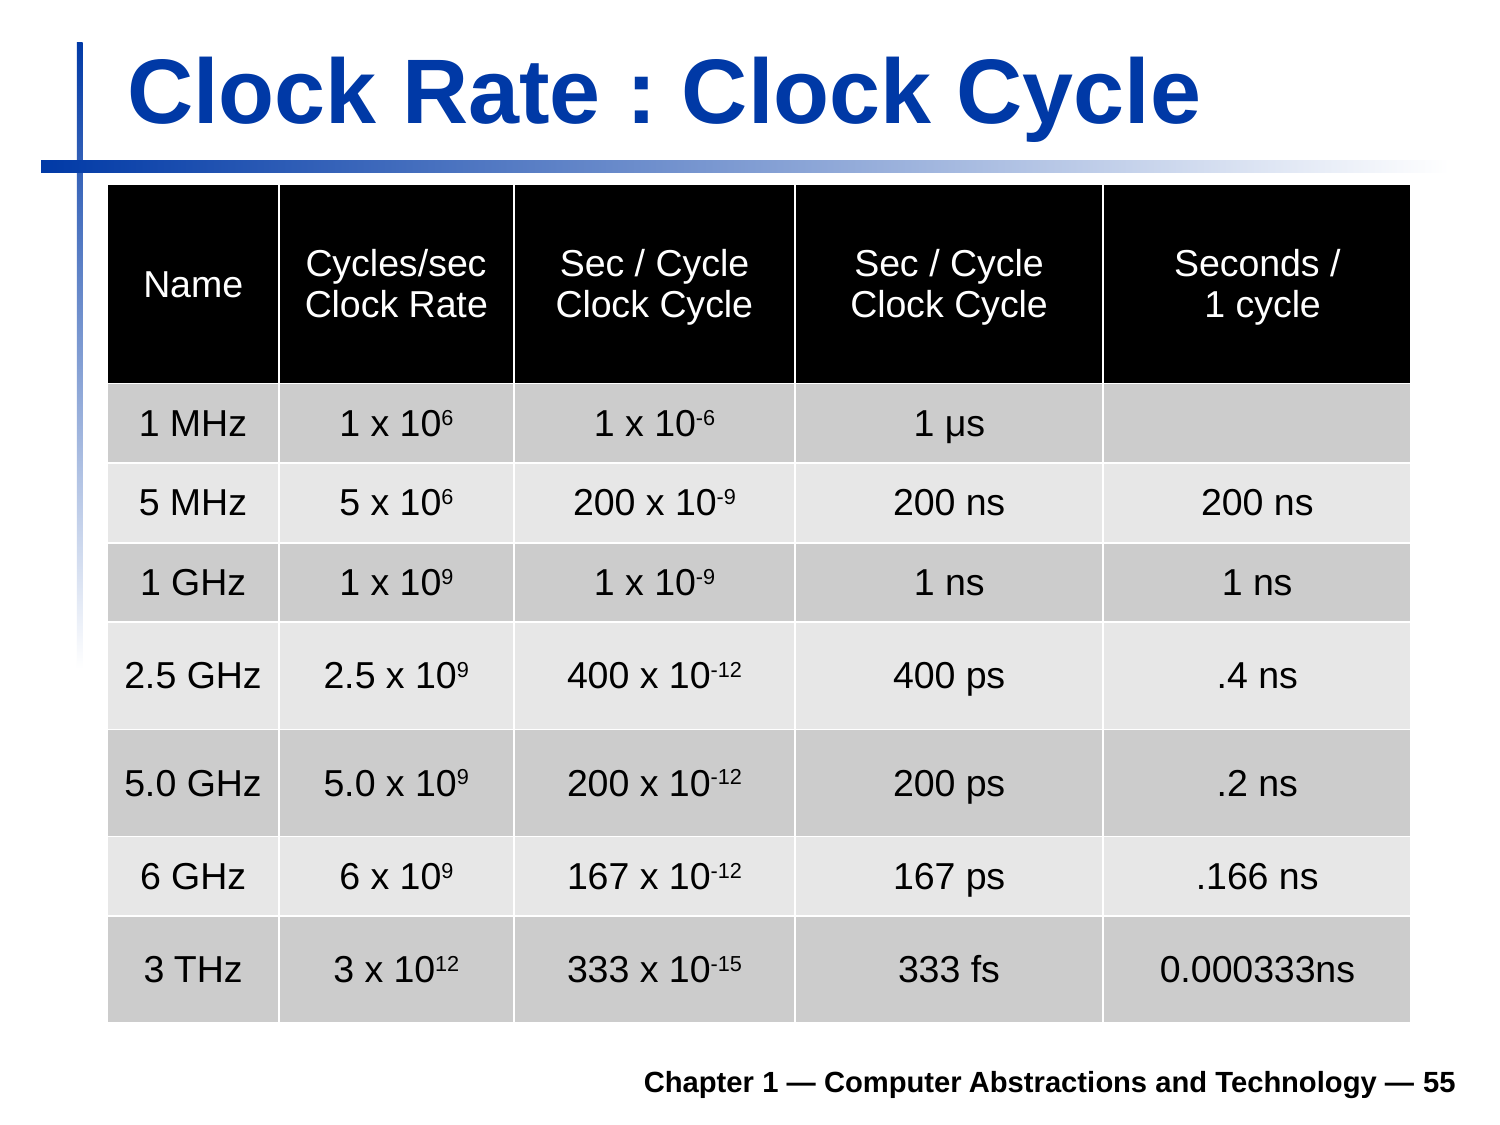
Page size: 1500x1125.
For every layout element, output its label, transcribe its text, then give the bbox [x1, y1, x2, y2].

table_cell .166 ns [1104, 837, 1410, 915]
table_cell 1 x 109 [280, 544, 513, 621]
table_header Name [108, 185, 278, 383]
table_cell .2 ns [1104, 730, 1410, 836]
table_cell 200 x 10-12 [515, 730, 794, 836]
table_cell 2.5 x 109 [280, 623, 513, 729]
table_cell 200 ps [796, 730, 1102, 836]
table_cell 1 ns [796, 544, 1102, 621]
table_cell 5.0 x 109 [280, 730, 513, 836]
table_cell 1 x 106 [280, 384, 513, 462]
table_header Cycles/sec Clock Rate [280, 185, 513, 383]
table_cell 333 x 10-15 [515, 917, 794, 1022]
table_cell .4 ns [1104, 623, 1410, 729]
table_cell 200 ns [1104, 464, 1410, 542]
table_cell 5.0 GHz [108, 730, 278, 836]
table_header Sec / Cycle Clock Cycle [515, 185, 794, 383]
table_cell 5 MHz [108, 464, 278, 542]
table_cell [1104, 384, 1410, 462]
table_cell 400 x 10-12 [515, 623, 794, 729]
table_cell 3 THz [108, 917, 278, 1022]
table_cell 1 μs [796, 384, 1102, 462]
table_cell 1 x 10-6 [515, 384, 794, 462]
table_cell 6 x 109 [280, 837, 513, 915]
table_cell 2.5 GHz [108, 623, 278, 729]
table_cell 200 ns [796, 464, 1102, 542]
table_cell 1 ns [1104, 544, 1410, 621]
table_cell 333 fs [796, 917, 1102, 1022]
table_cell 1 x 10-9 [515, 544, 794, 621]
table_cell 3 x 1012 [280, 917, 513, 1022]
title Clock Rate : Clock Cycle [112, 23, 1468, 149]
table_cell 6 GHz [108, 837, 278, 915]
table_cell 1 GHz [108, 544, 278, 621]
footer Chapter 1 — Computer Abstractions and Technology — 55 [277, 1046, 1471, 1106]
table_cell 5 x 106 [280, 464, 513, 542]
table_cell 200 x 10-9 [515, 464, 794, 542]
table_cell 167 x 10-12 [515, 837, 794, 915]
table_cell 0.000333ns [1104, 917, 1410, 1022]
table_cell 1 MHz [108, 384, 278, 462]
table_header Seconds / 1 cycle [1104, 185, 1410, 383]
table_cell 167 ps [796, 837, 1102, 915]
table_header Sec / Cycle Clock Cycle [796, 185, 1102, 383]
table_cell 400 ps [796, 623, 1102, 729]
